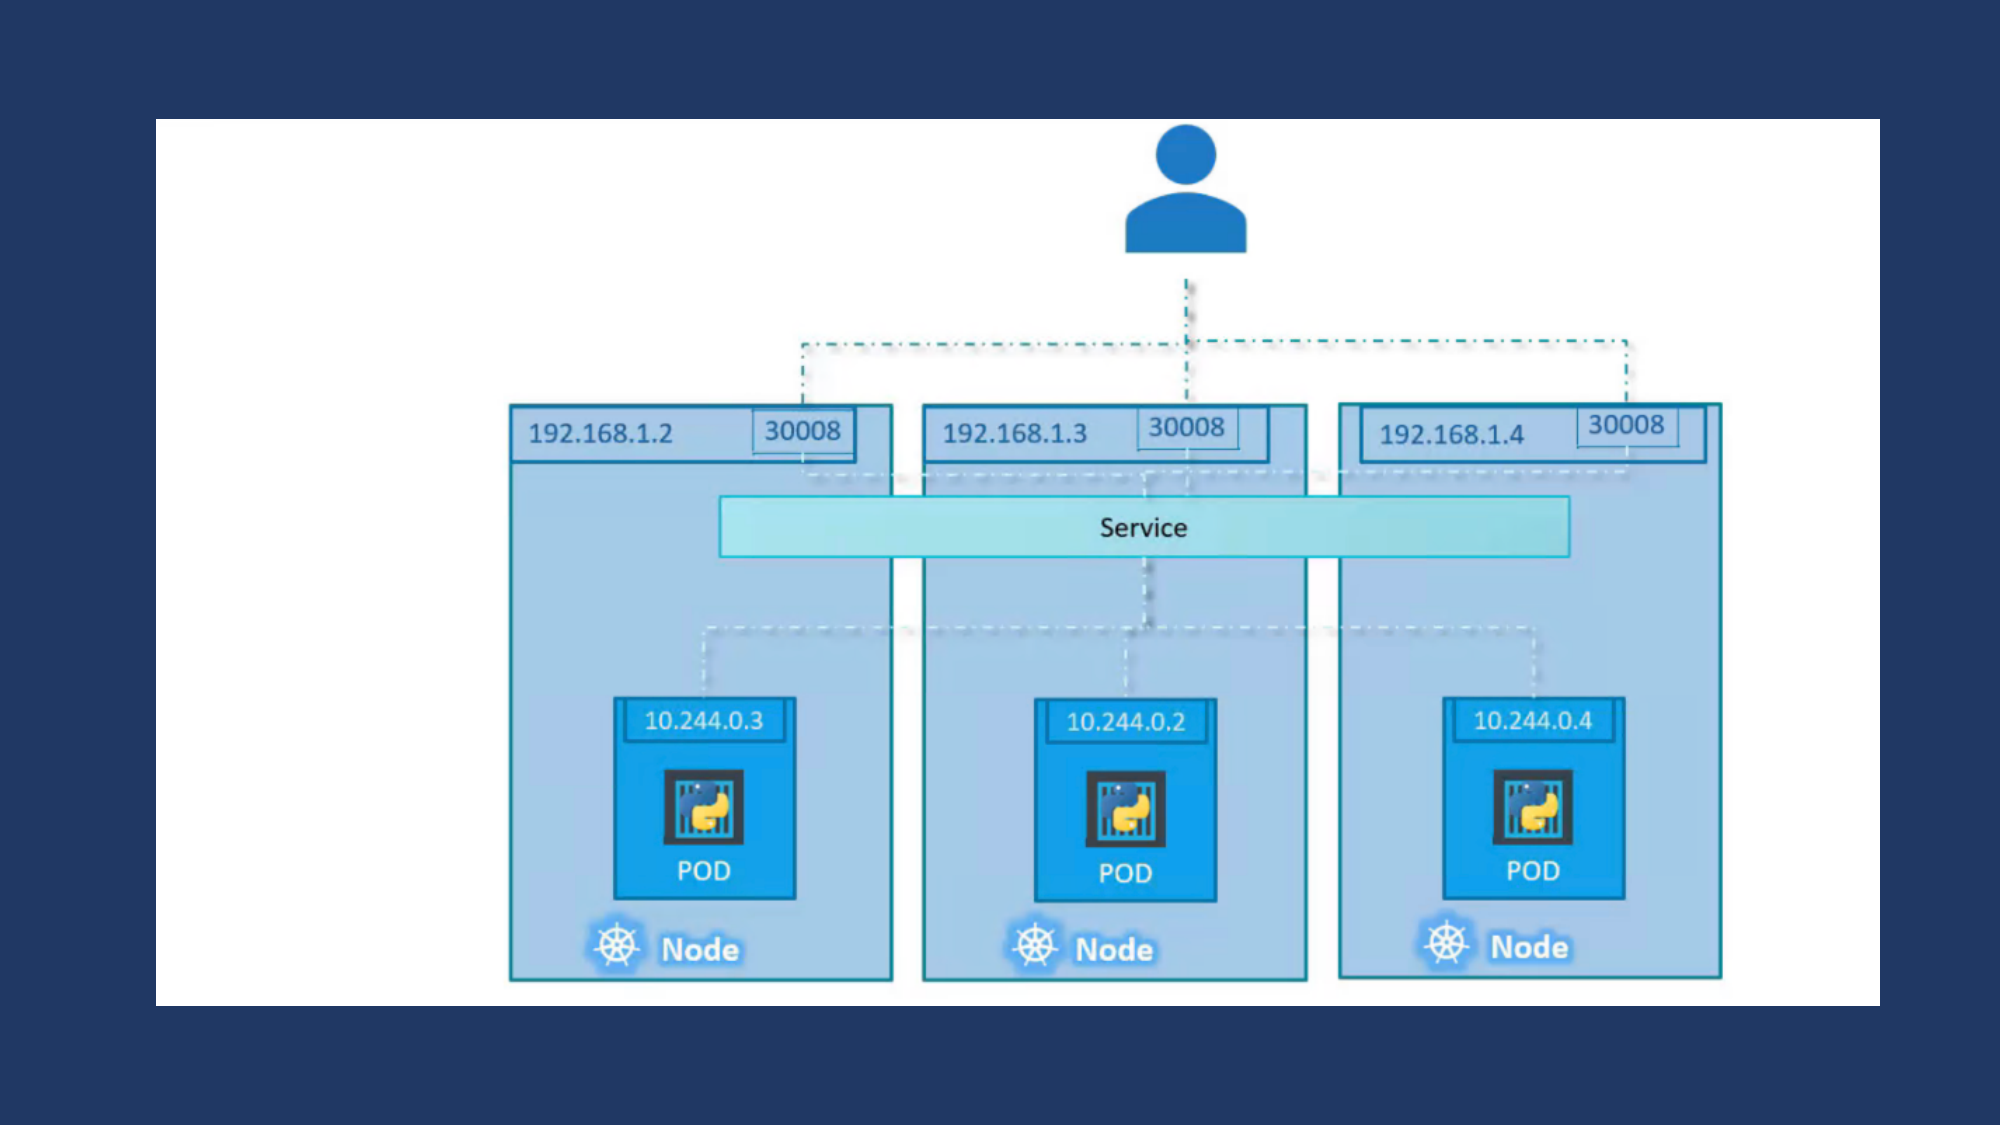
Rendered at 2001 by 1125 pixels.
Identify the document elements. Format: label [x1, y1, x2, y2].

picture [156, 119, 1880, 1006]
